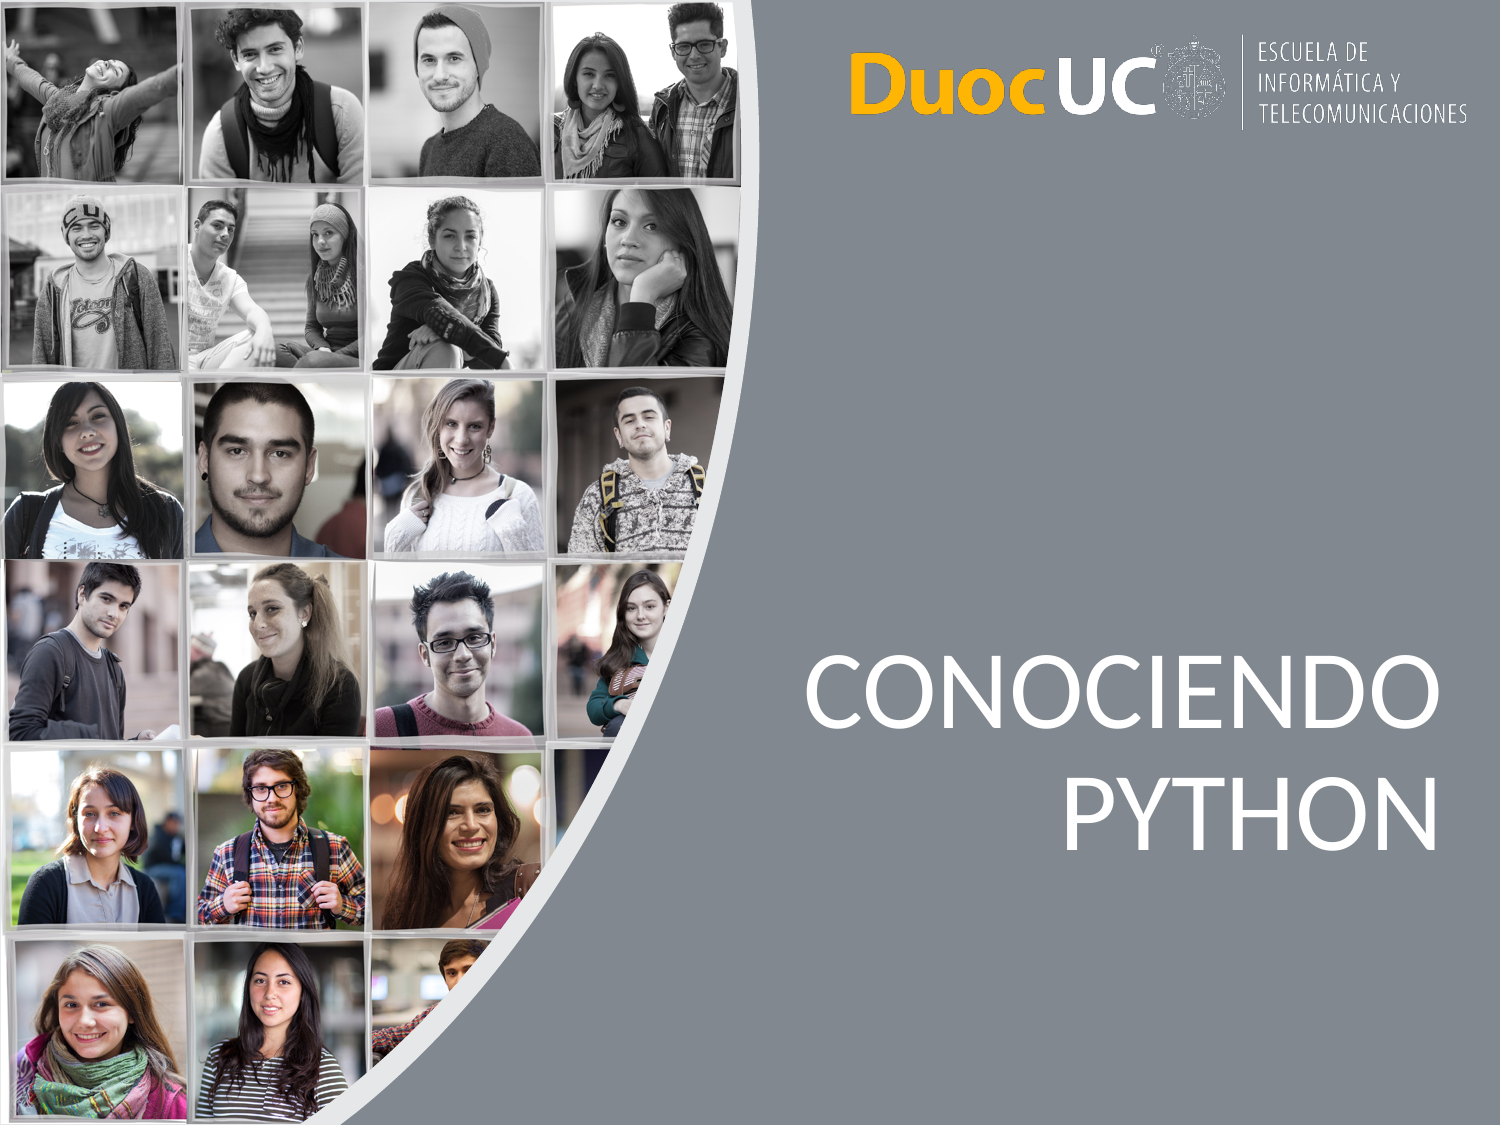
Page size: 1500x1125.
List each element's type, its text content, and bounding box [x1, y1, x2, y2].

picture [0, 1, 742, 1124]
title CONOCIENDO PYTHON [655, 408, 1459, 883]
picture [851, 34, 1467, 131]
